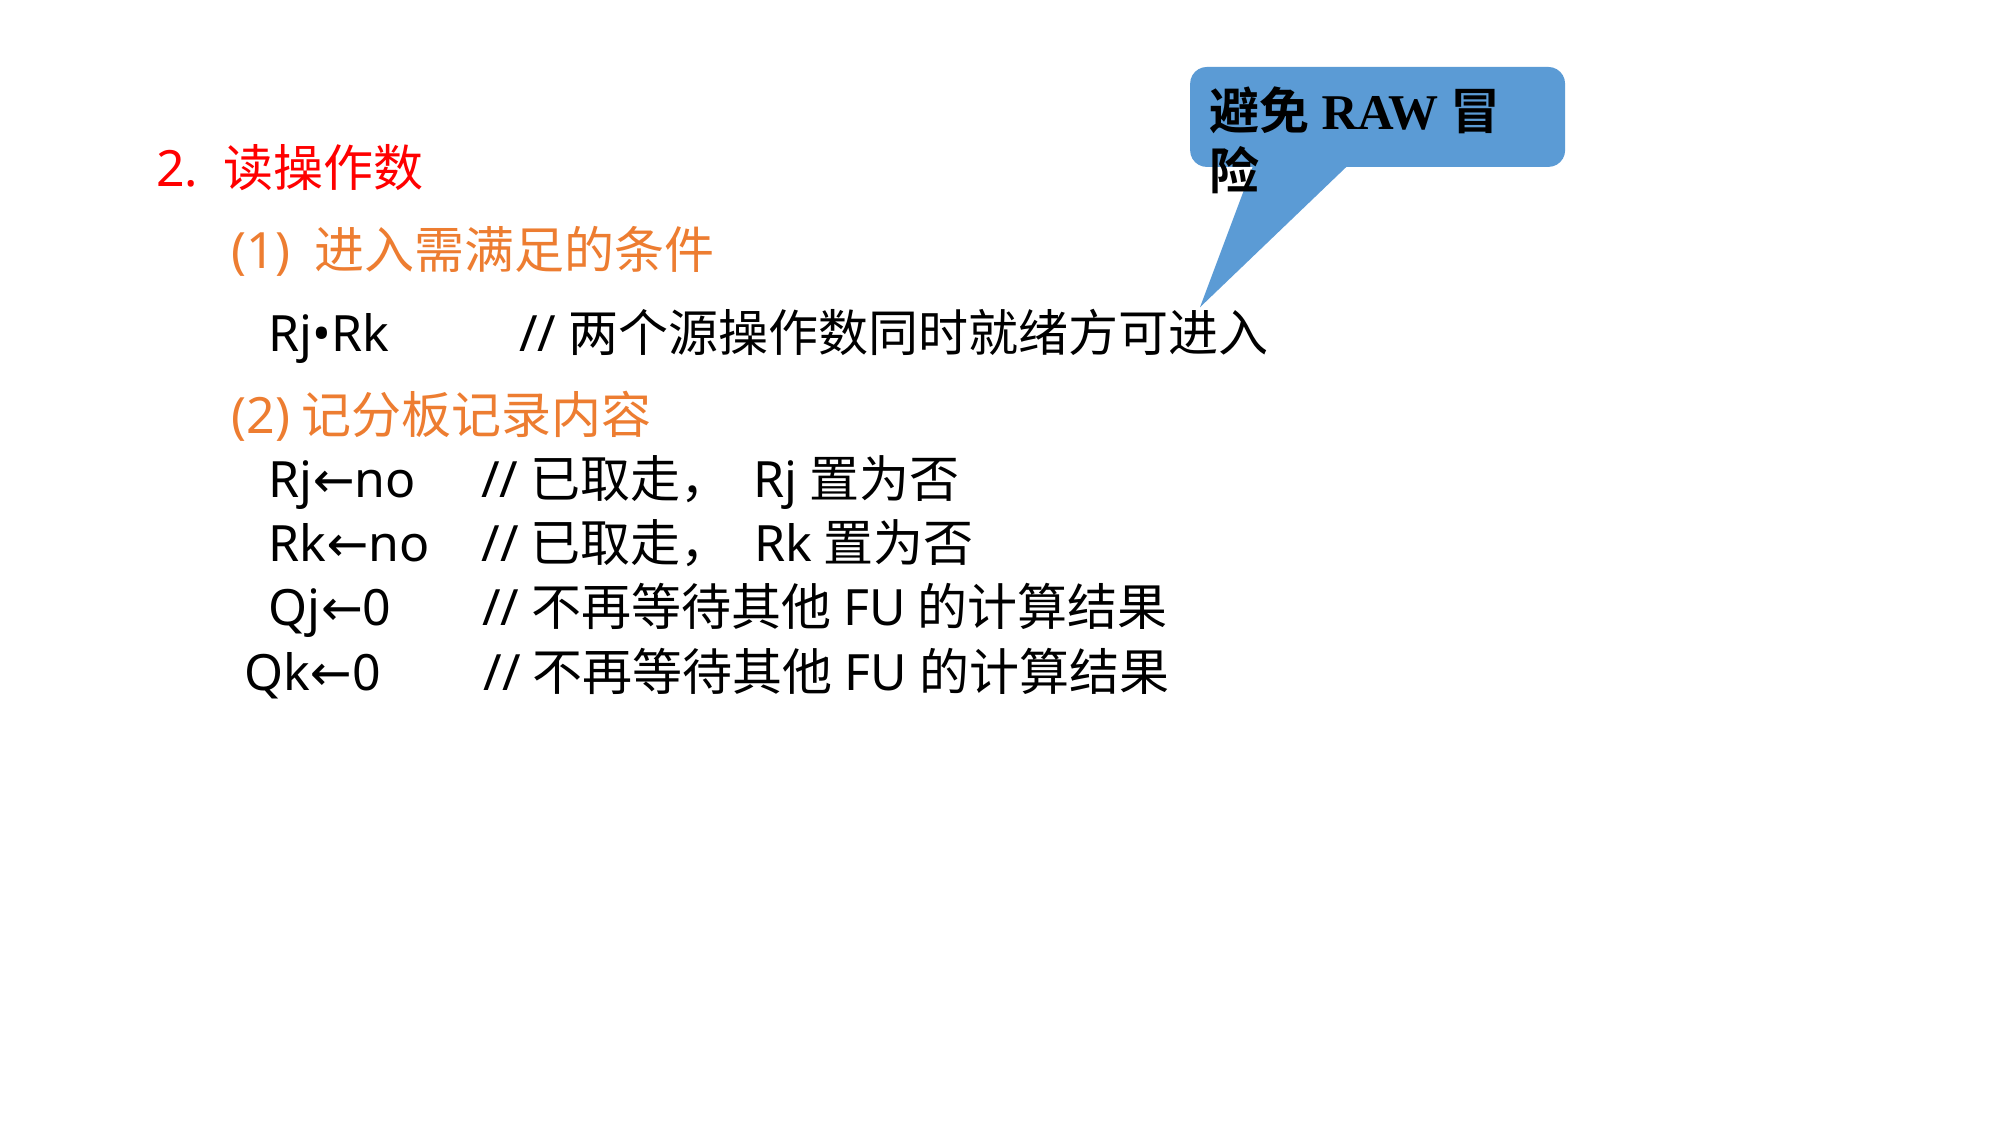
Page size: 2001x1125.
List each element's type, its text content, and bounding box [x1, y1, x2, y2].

text_box 避免RAW冒险 [1190, 66, 1566, 308]
list 2. 读操作数 (1) 进入需满足的条件 Rj•Rk //两个源操作数同时就绪方可进入 (2)记分板记录内容 Rj←no //已取走， Rj置为否 Rk←no //已取走， Rk置为否 Qj←0 //不再等待其他FU的计算结果 Qk←0 //不再等待其他FU的计算结果 [141, 116, 1492, 1035]
